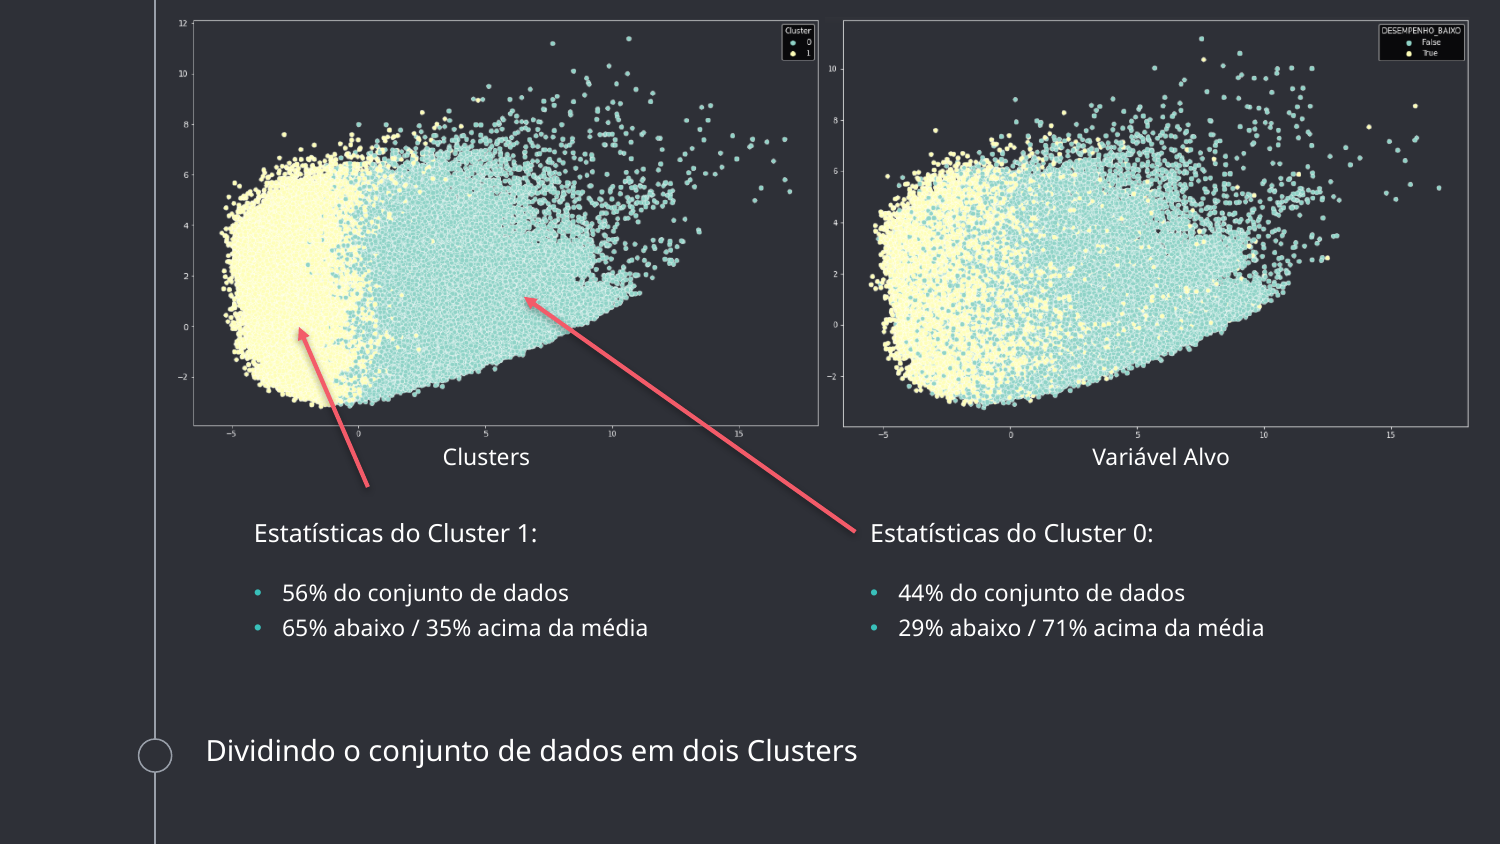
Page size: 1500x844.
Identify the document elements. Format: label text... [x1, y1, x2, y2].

picture [825, 16, 1470, 443]
text_box 56% do conjunto de dados 65% abaixo / 35% acima da média [238, 563, 815, 624]
text_box Estatísticas do Cluster 0: [855, 502, 1451, 562]
text_box Estatísticas do Cluster 1: [238, 502, 835, 562]
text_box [298, 326, 369, 488]
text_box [523, 296, 856, 533]
list Clusters [427, 450, 518, 488]
text_box 44% do conjunto de dados 29% abaixo / 71% acima da média [855, 563, 1431, 624]
text_box Dividindo o conjunto de dados em dois Clusters [190, 716, 1486, 789]
picture [174, 16, 822, 442]
text_box Variável Alvo [1077, 452, 1277, 487]
